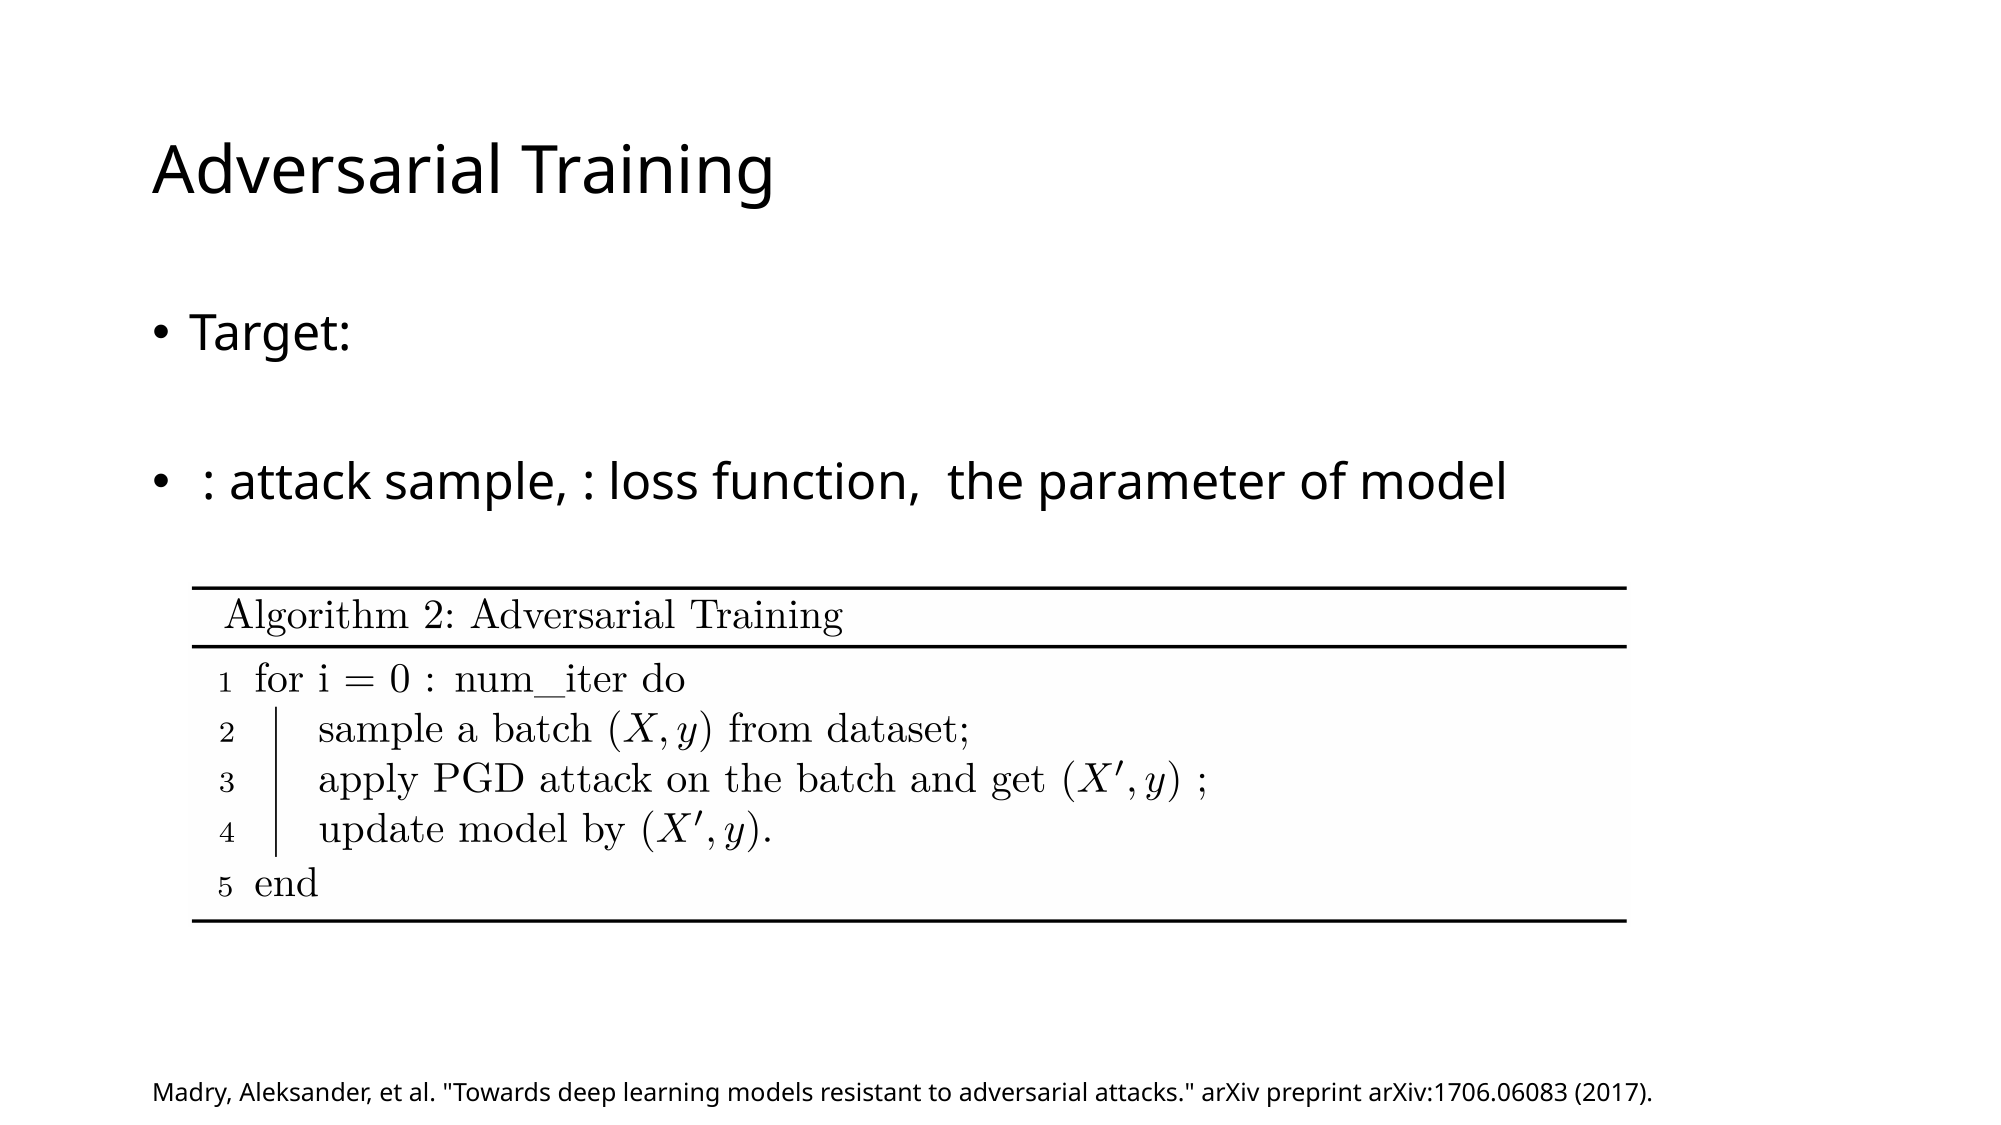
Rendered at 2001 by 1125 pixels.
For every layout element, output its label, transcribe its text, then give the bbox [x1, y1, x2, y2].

title Adversarial Training [137, 63, 1863, 281]
text_box Madry, Aleksander, et al. "Towards deep learning models resistant to adversarial attacks." arXiv preprint arXiv:1706.06083 (2017). [137, 1069, 2000, 1115]
picture [188, 582, 1631, 927]
